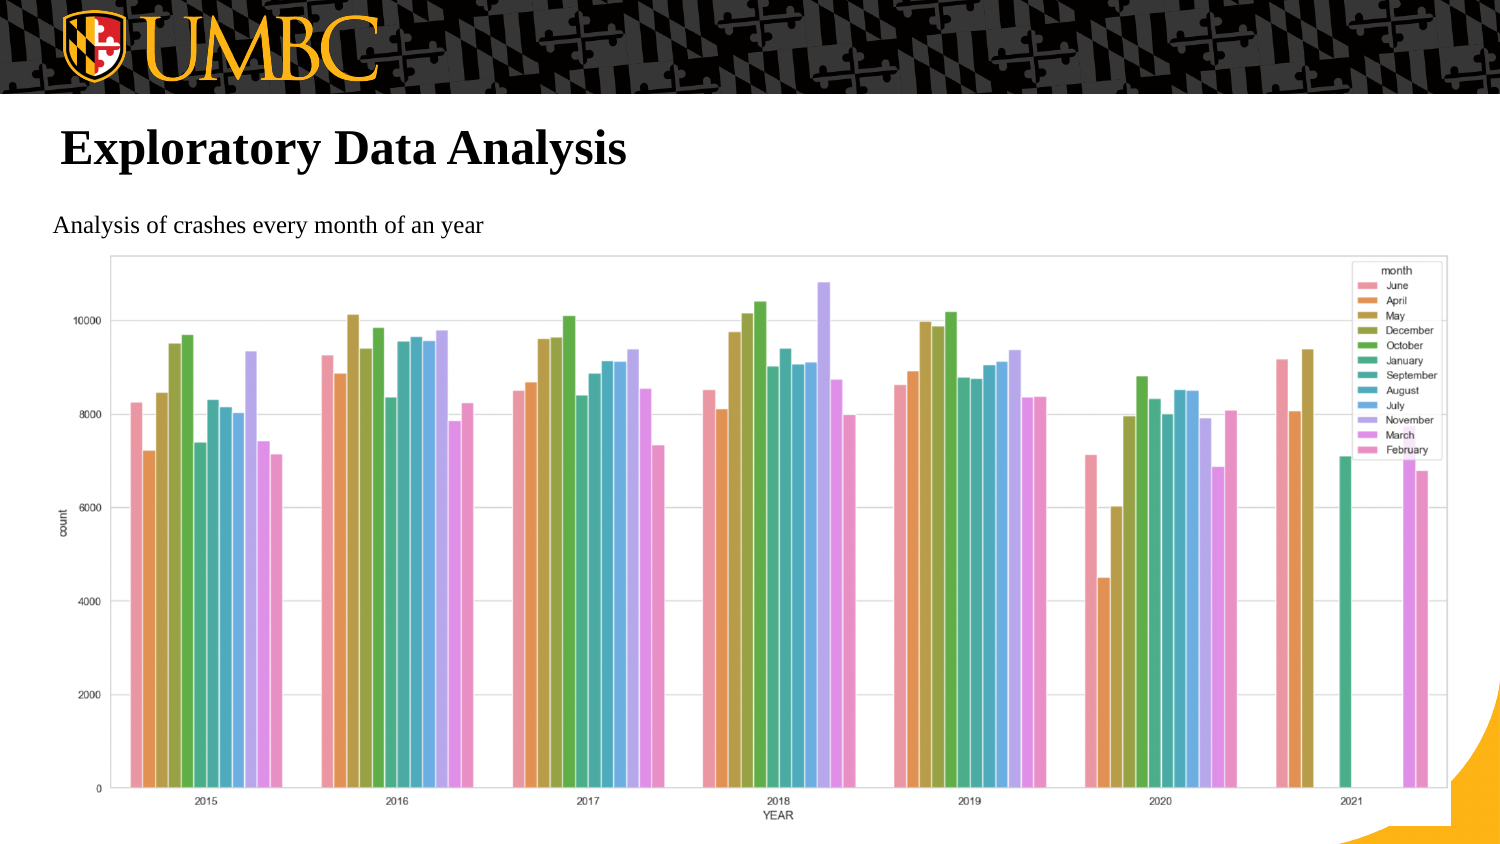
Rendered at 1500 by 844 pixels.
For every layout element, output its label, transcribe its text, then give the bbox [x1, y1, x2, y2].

title Exploratory Data Analysis [45, 99, 1444, 194]
text_box Analysis of crashes every month of an year [37, 193, 1364, 254]
picture [52, 253, 1500, 844]
picture [0, 0, 1500, 94]
